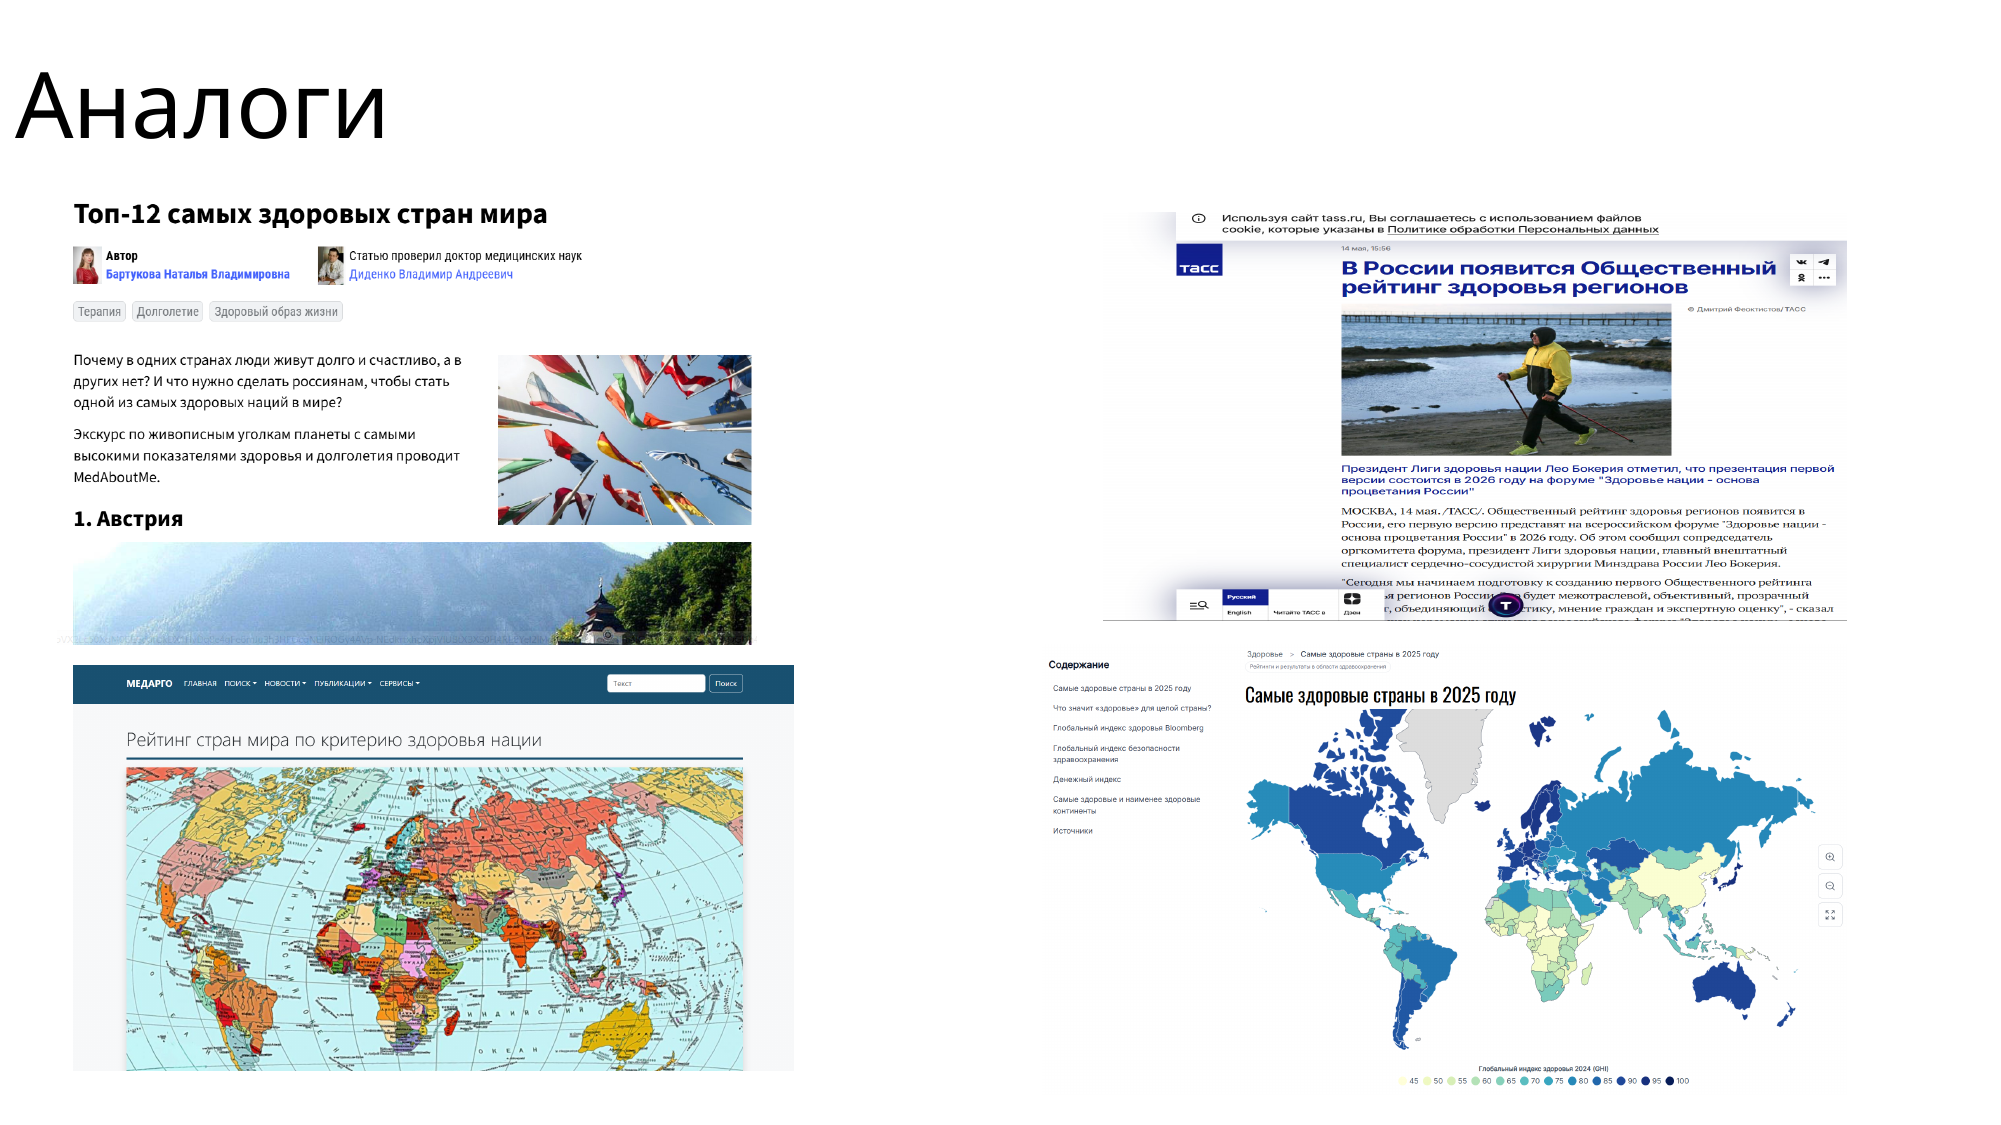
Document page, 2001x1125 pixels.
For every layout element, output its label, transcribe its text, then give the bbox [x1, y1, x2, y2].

title Аналоги [0, 0, 1725, 218]
picture [57, 186, 757, 645]
picture [1042, 644, 1847, 1095]
picture [1103, 212, 1847, 621]
picture [73, 665, 794, 1071]
